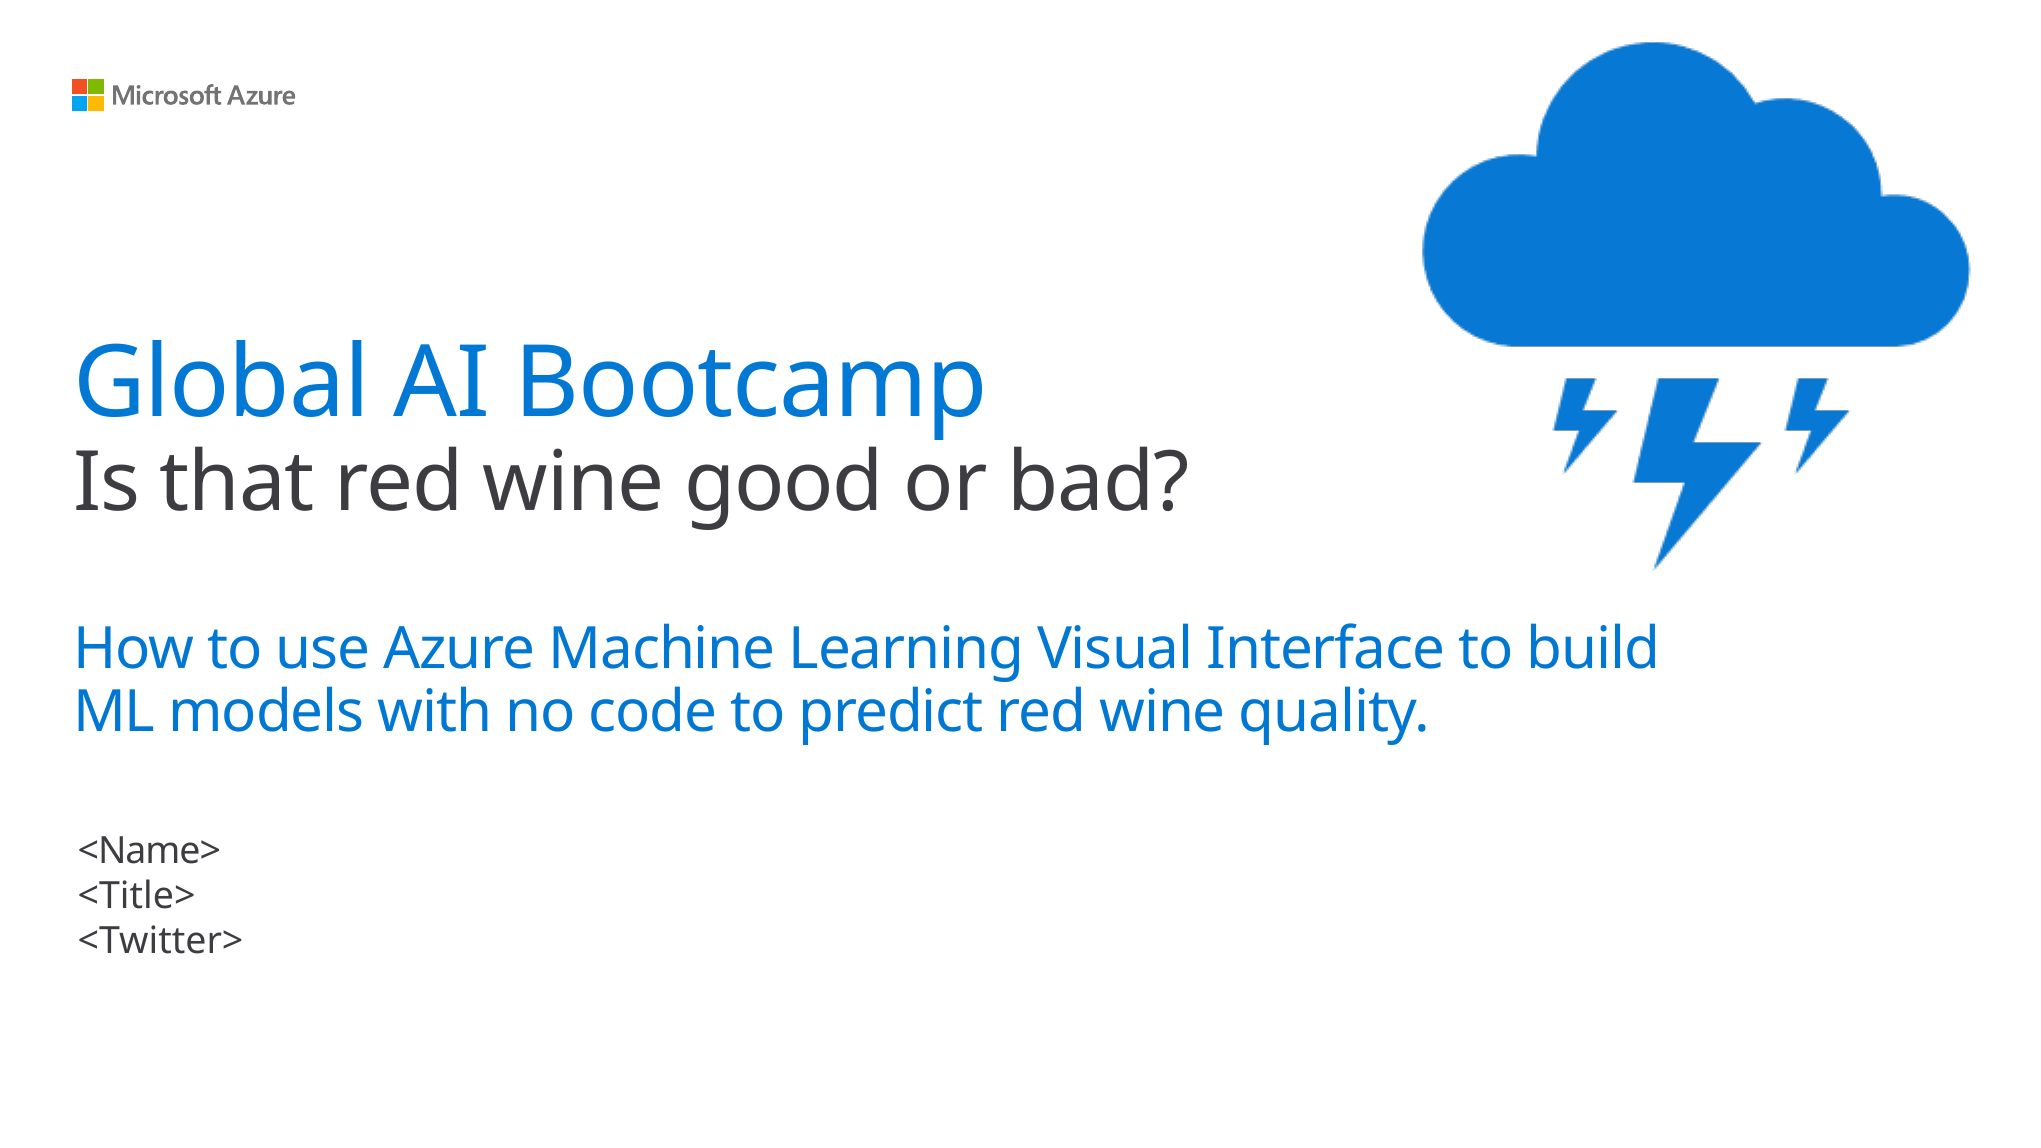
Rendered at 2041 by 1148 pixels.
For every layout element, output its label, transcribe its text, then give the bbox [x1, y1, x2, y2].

list <Name> <Title> <Twitter> [77, 811, 1685, 978]
picture [1313, 0, 2041, 691]
title Global AI Bootcamp Is that red wine good or bad? How to use Azure Machine Learning Visual Interface to build ML models with no code to predict red wine quality. [73, 594, 1685, 895]
